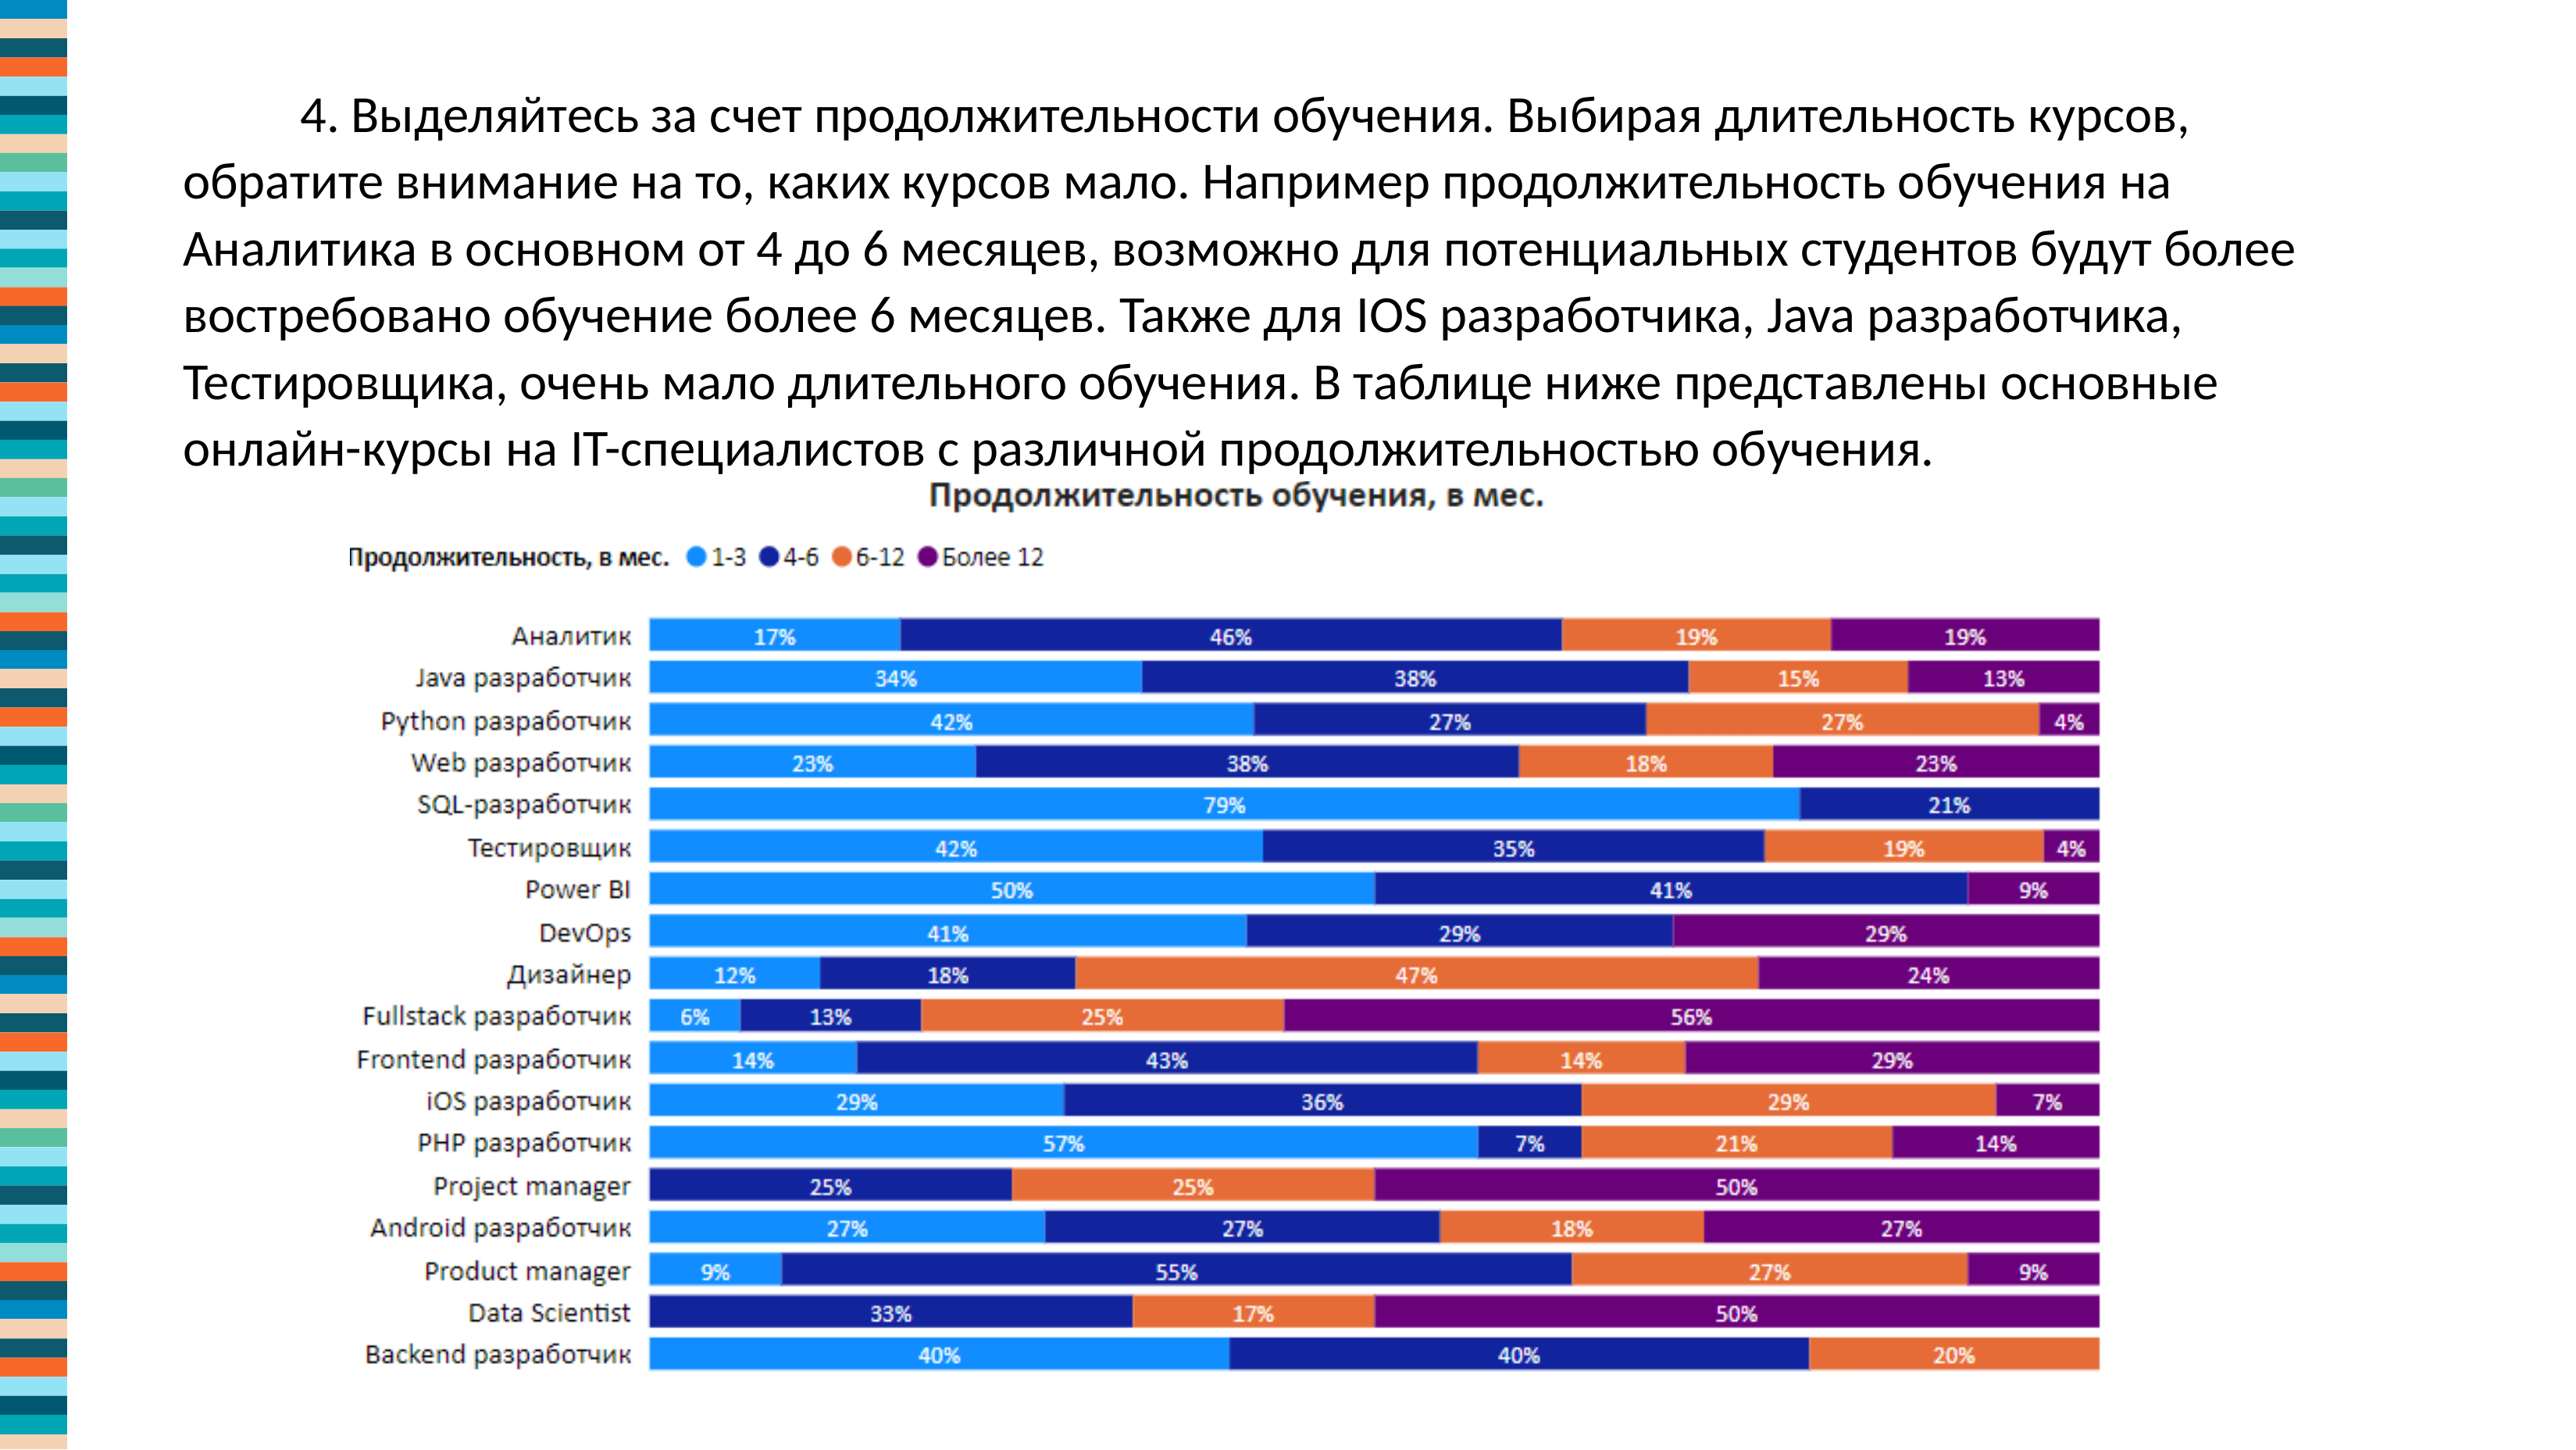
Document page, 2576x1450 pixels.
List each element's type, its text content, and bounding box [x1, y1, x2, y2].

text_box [0, 0, 68, 1450]
picture [350, 480, 2109, 1380]
text_box 4. Выделяйтесь за счет продолжительности обучения. Выбирая длительность курсов, обратите внимание на то, каких курсов мало. Например продолжительность обучения на Аналитика в основном от 4 до 6 месяцев, возможно для потенциальных студентов будут более востребовано обучение более 6 месяцев. Также для IOS разработчика, Java разработчика, Тестировщика, очень мало длительного обучения. В таблице ниже представлены основные онлайн-курсы на IT-специалистов с различной продолжительностью обучения. [171, 70, 2359, 483]
